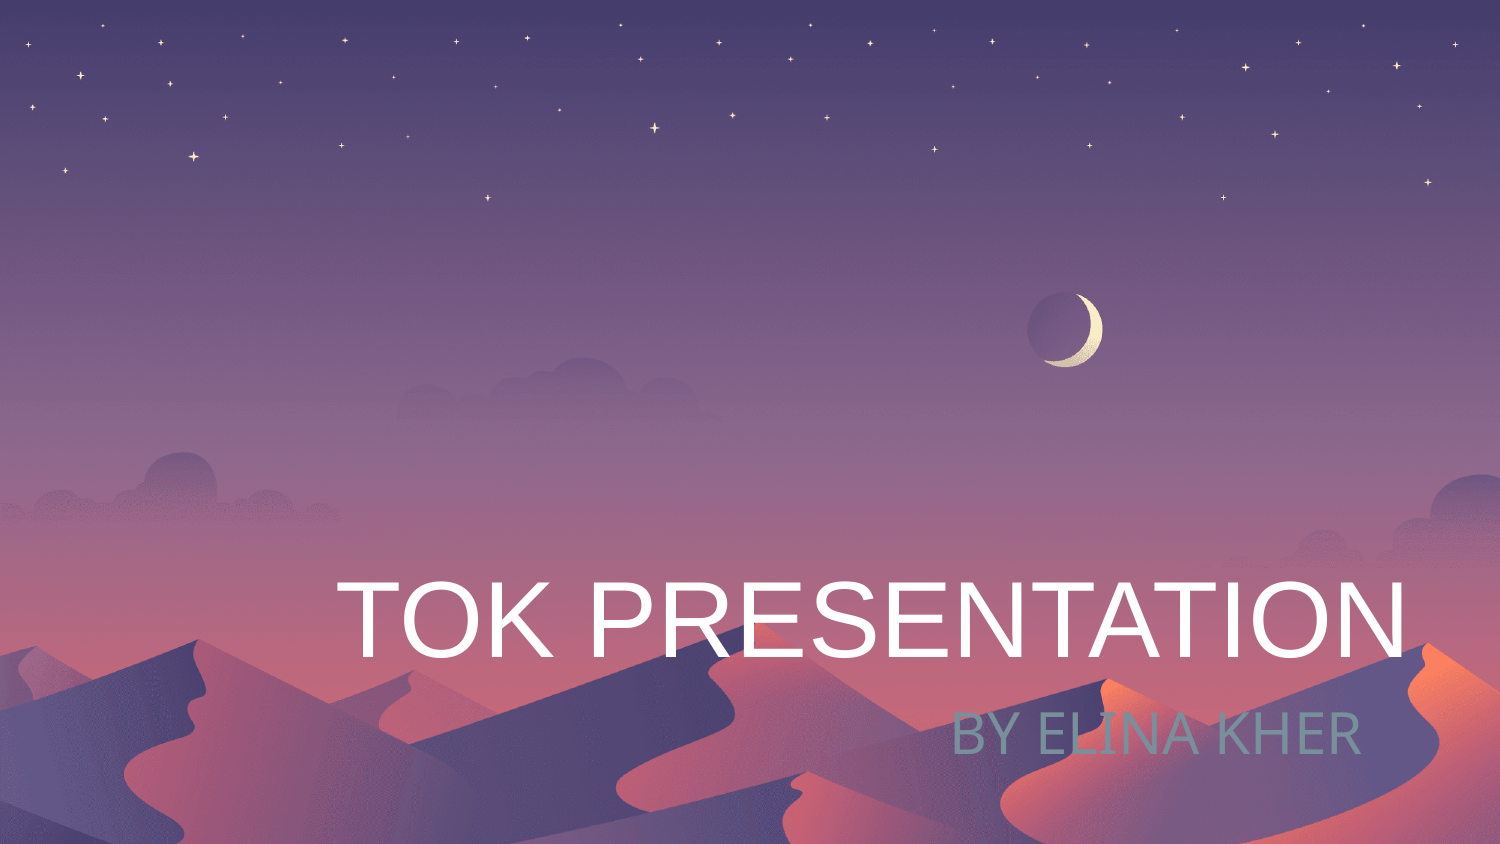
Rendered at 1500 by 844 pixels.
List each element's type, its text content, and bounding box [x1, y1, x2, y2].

title TOK PRESENTATION [250, 356, 1500, 694]
picture [0, 0, 1500, 844]
subtitle BY ELINA KHER [465, 680, 1500, 811]
